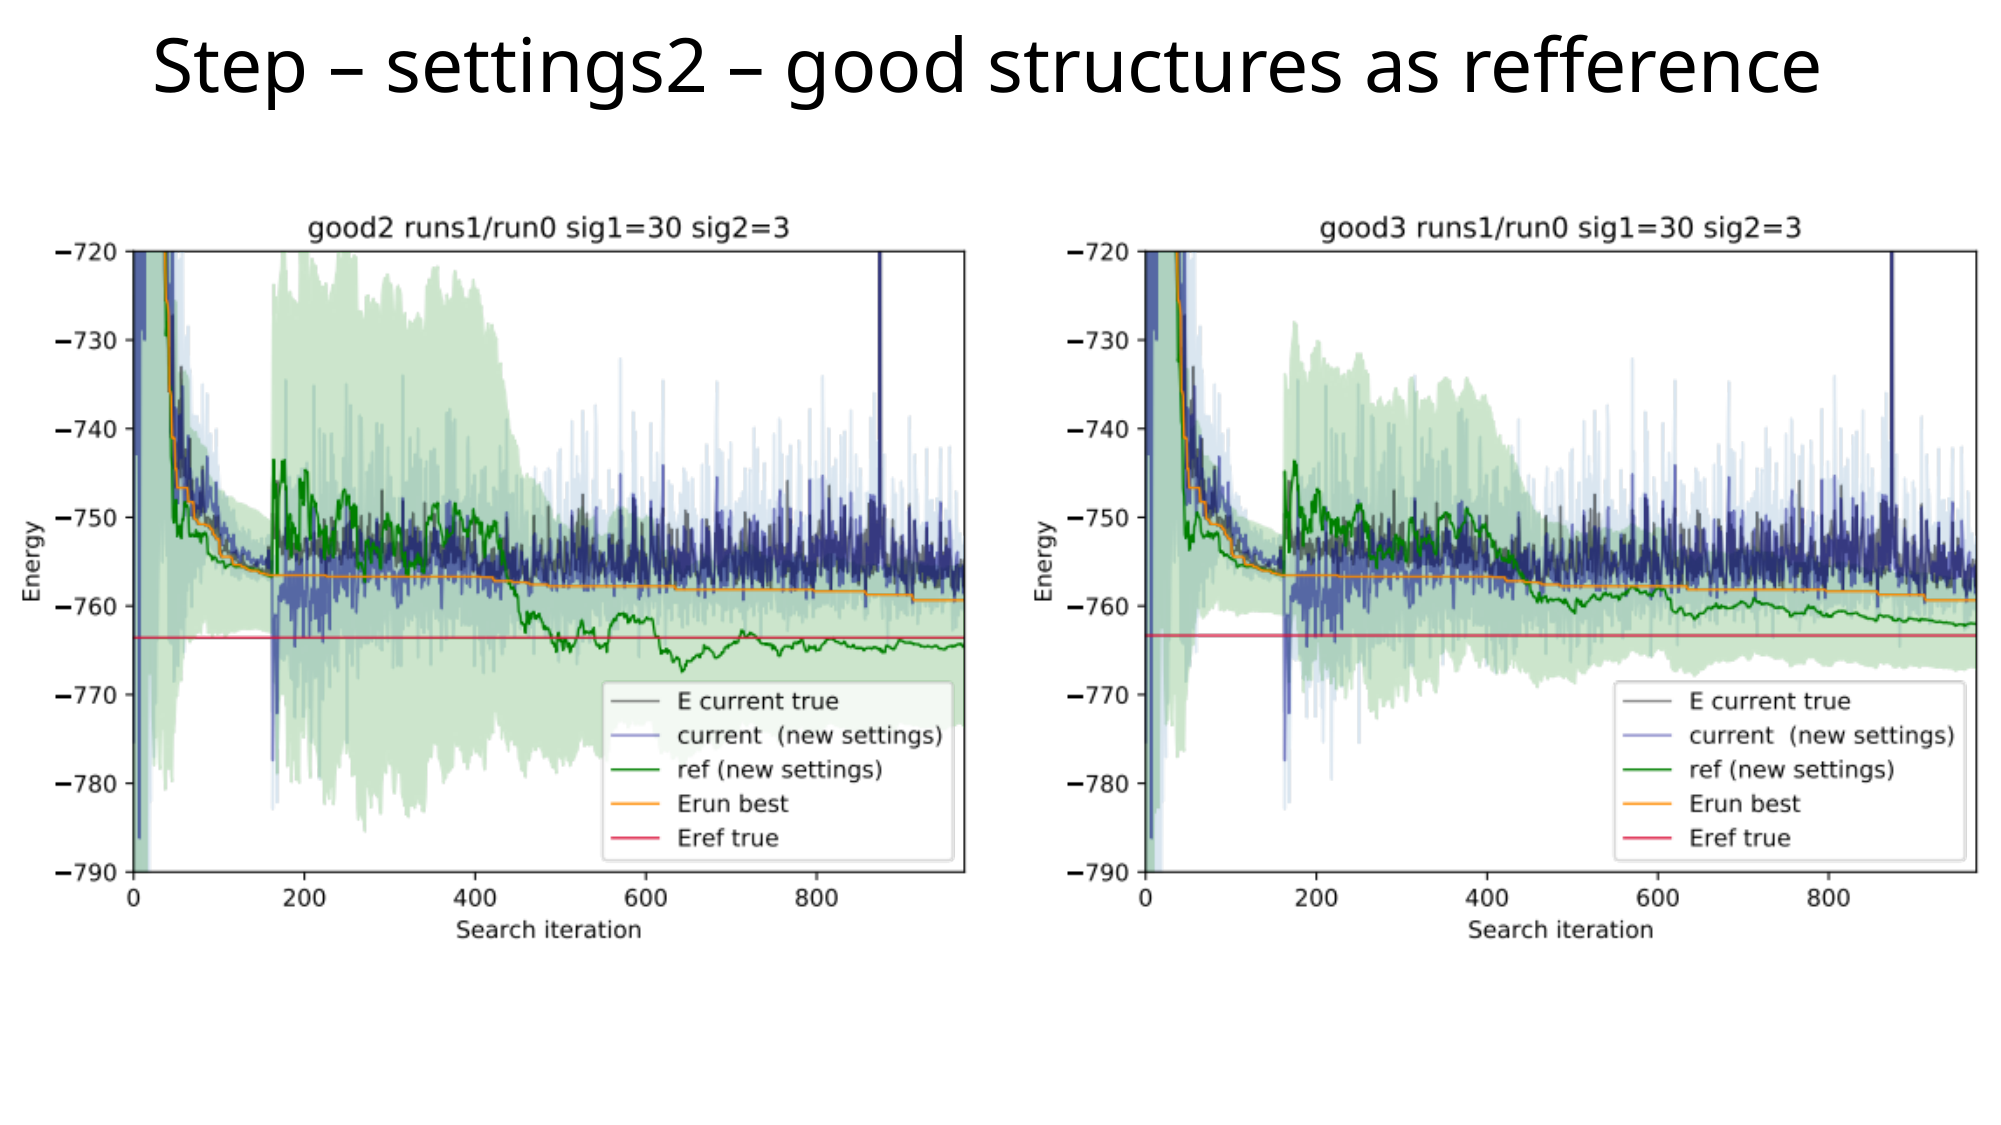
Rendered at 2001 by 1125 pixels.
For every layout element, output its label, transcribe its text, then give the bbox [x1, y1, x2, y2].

title Step – settings2 – good structures as refference [137, 0, 1863, 131]
picture [0, 155, 2000, 958]
